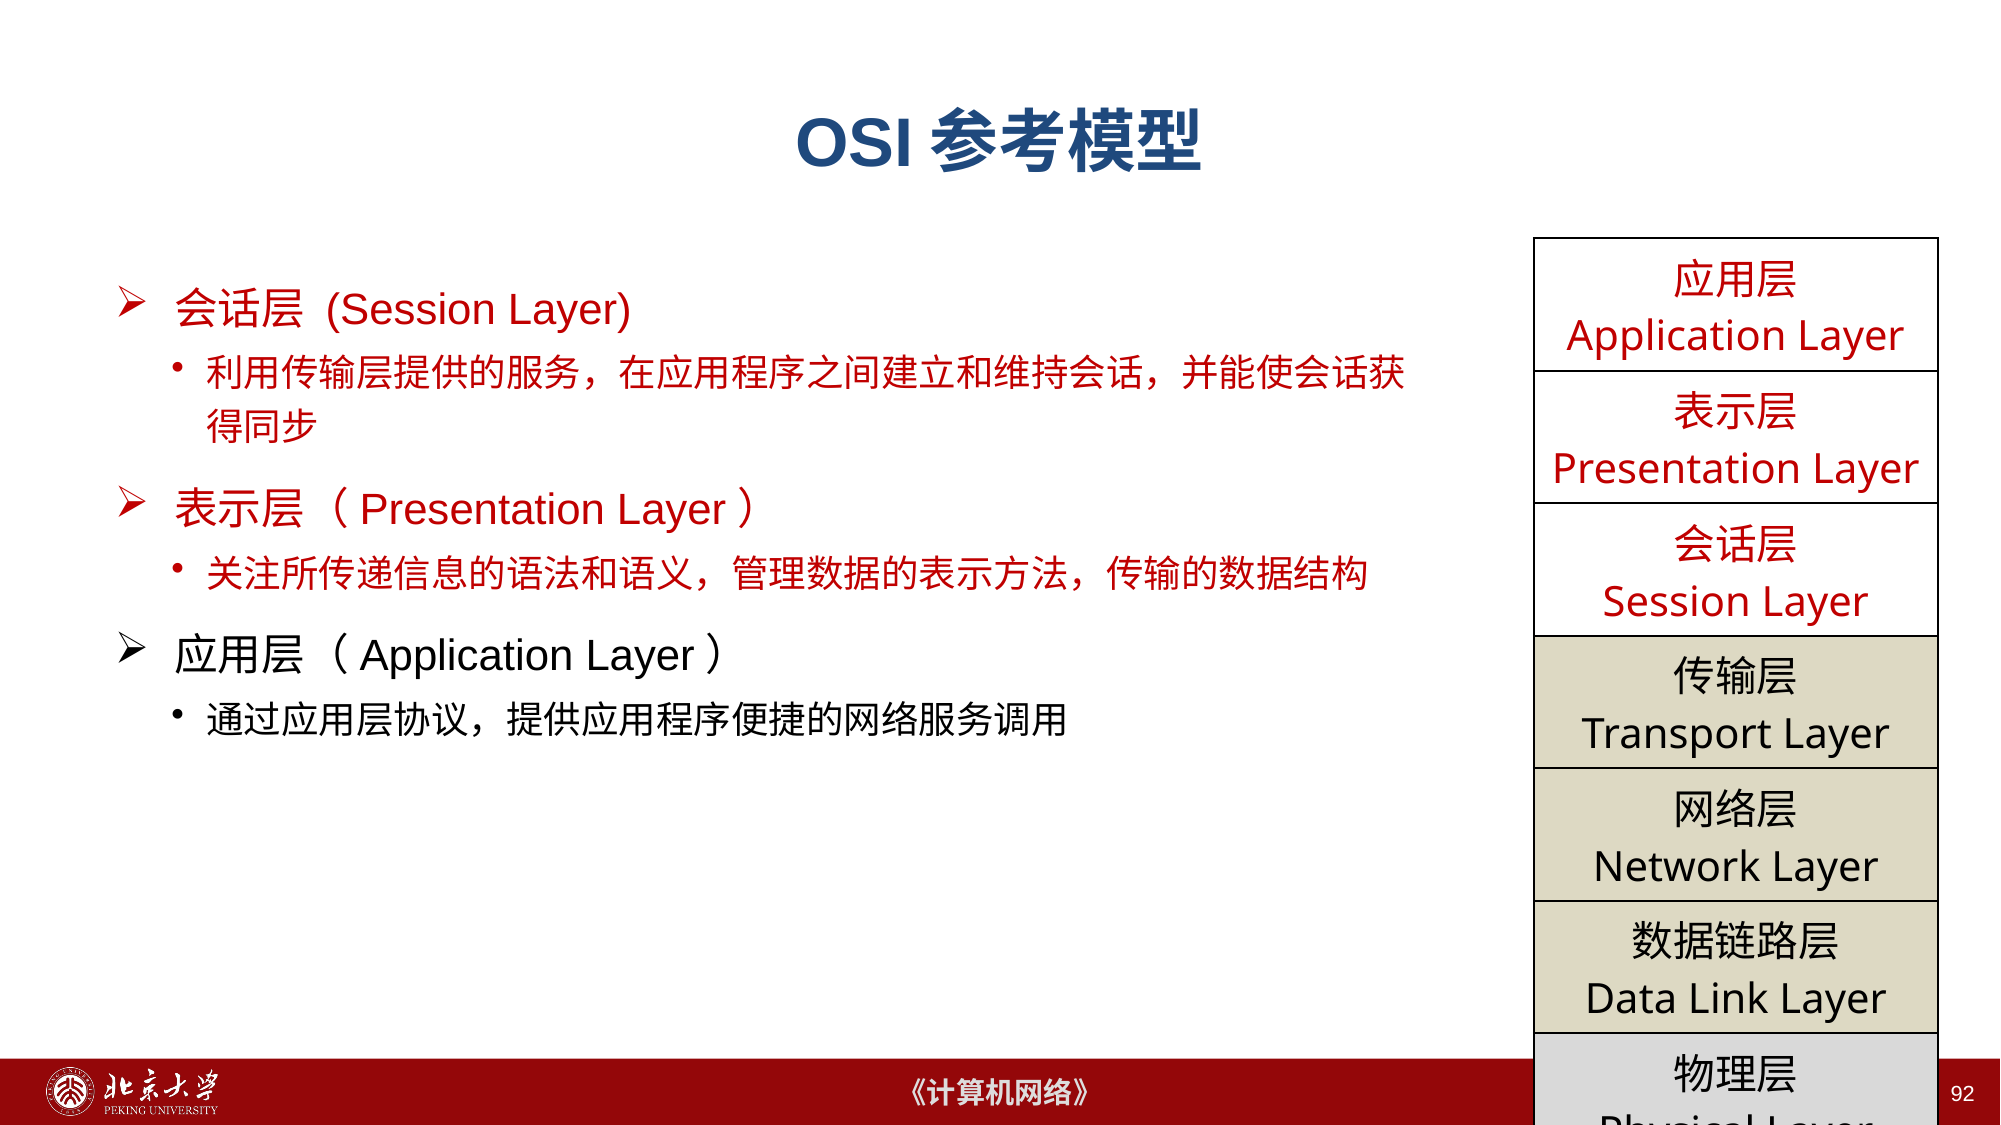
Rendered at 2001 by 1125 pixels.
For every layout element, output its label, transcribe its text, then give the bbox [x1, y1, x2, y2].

picture [46, 1067, 218, 1116]
table_cell 网络层 Network Layer [1535, 769, 1937, 900]
list 会话层 (Session Layer) 利用传输层提供的服务，在应用程序之间建立和维持会话，并能使会话获得同步 表示层（Presentation Layer） 关注所传递信息的语法和语义，管理数据的表示方法，传输的数据结构 应用层（Application Layer） 通过应用层协议，提供应用程序便捷的网络服务调用 [99, 262, 1438, 1005]
table_cell 数据链路层 Data Link Layer [1535, 902, 1937, 1032]
table_cell 传输层 Transport Layer [1535, 637, 1937, 767]
slide_number 92 [1522, 1072, 1533, 1125]
table_header 应用层 Application Layer [1535, 239, 1937, 370]
table_cell 表示层 Presentation Layer [1535, 372, 1937, 502]
title OSI参考模型 [99, 45, 1900, 233]
table_cell 会话层 Session Layer [1535, 504, 1937, 635]
slide_number 92 [1939, 1072, 1990, 1125]
table_cell 物理层 Physical Layer [1535, 1034, 1937, 1125]
